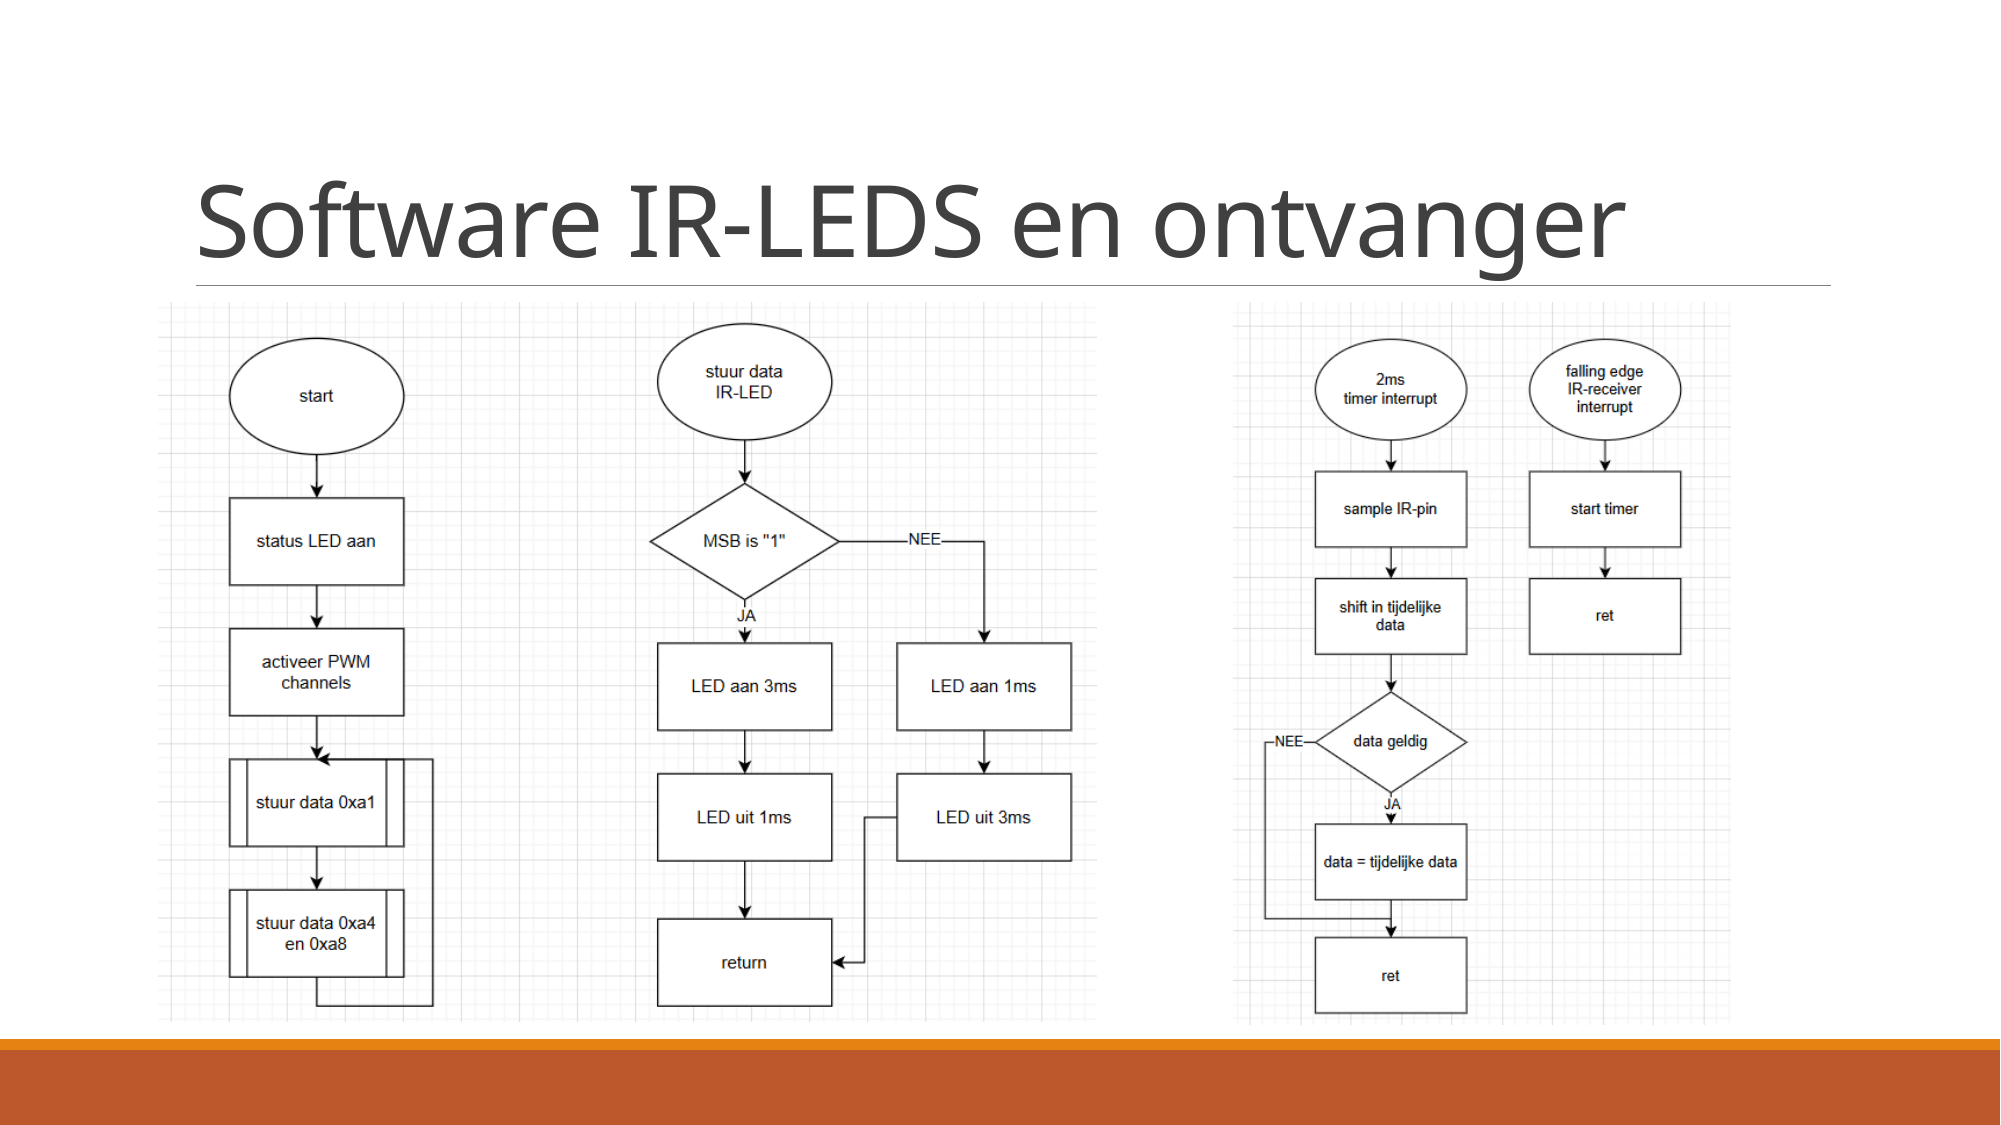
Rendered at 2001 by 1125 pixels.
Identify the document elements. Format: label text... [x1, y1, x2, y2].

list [1232, 302, 1731, 1026]
title Software IR-LEDS en ontvanger [180, 47, 1830, 285]
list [157, 302, 1097, 1023]
